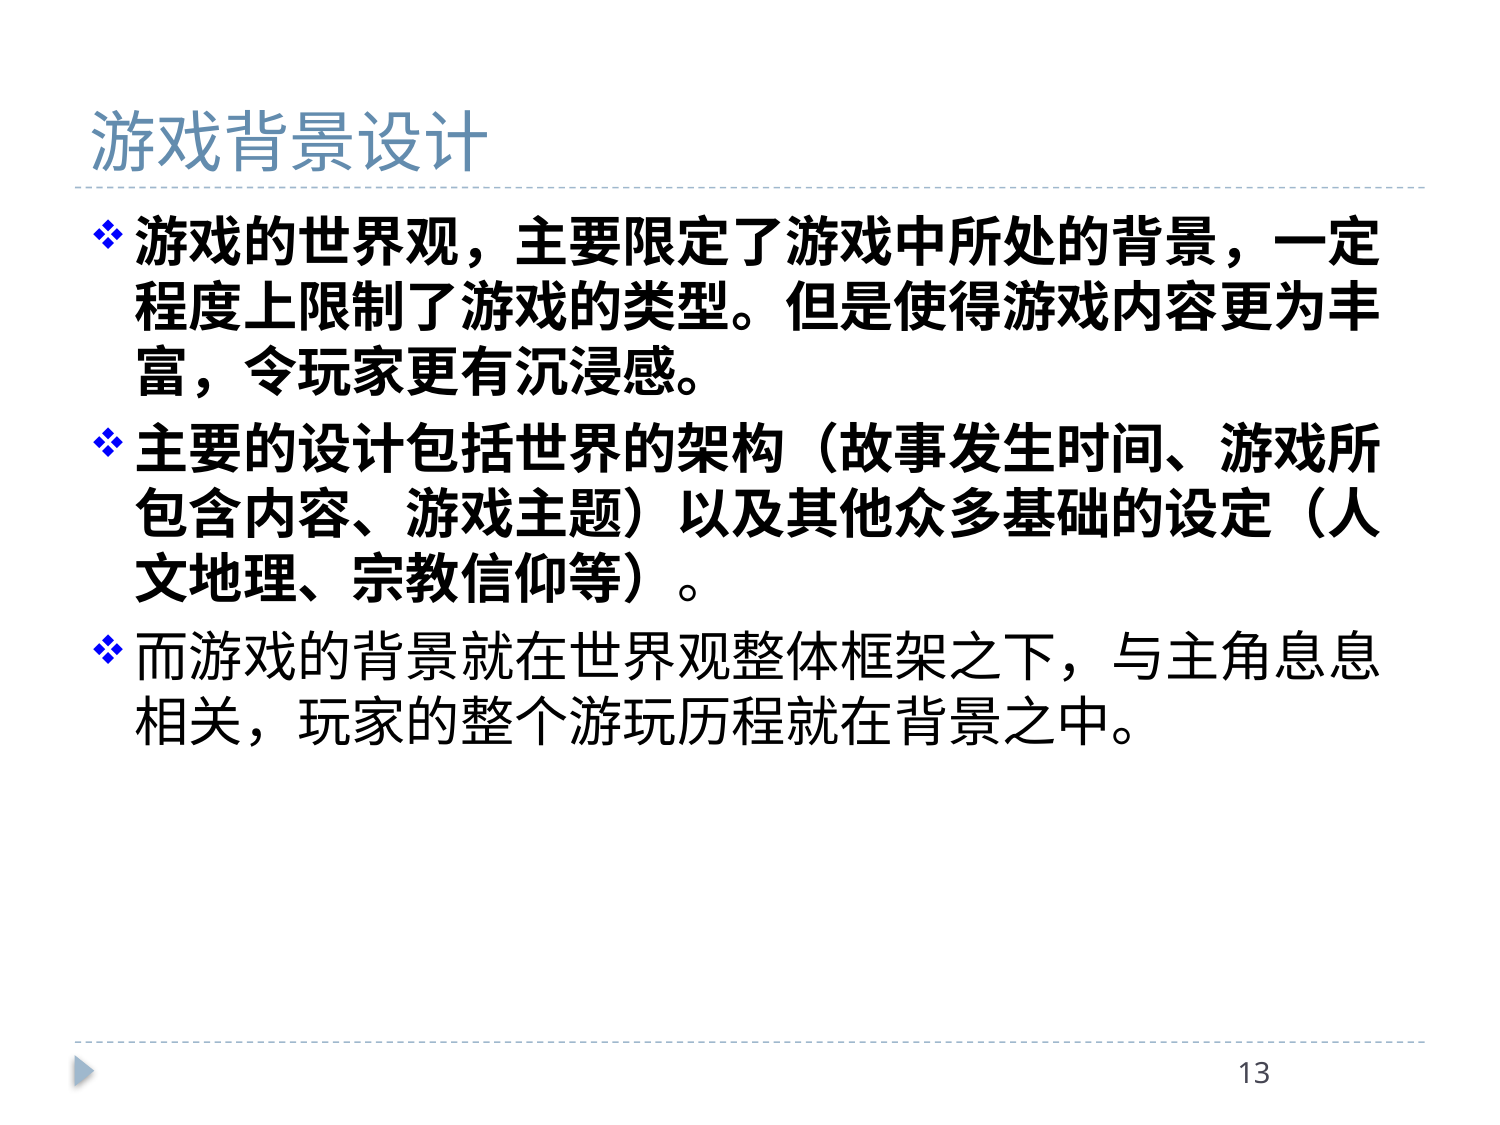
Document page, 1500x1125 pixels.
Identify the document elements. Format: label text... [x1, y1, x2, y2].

list 游戏的世界观，主要限定了游戏中所处的背景，一定程度上限制了游戏的类型。但是使得游戏内容更为丰富，令玩家更有沉浸感。 主要的设计包括世界的架构（故事发生时间、游戏所包含内容、游戏主题）以及其他众多基础的设定（人文地理、宗教信仰等）。 而游戏的背景就在世界观整体框架之下，与主角息息相关，玩家的整个游玩历程就在背景之中。 [75, 200, 1425, 1010]
slide_number 13 [1222, 1046, 1500, 1107]
title 游戏背景设计 [75, 24, 1425, 188]
